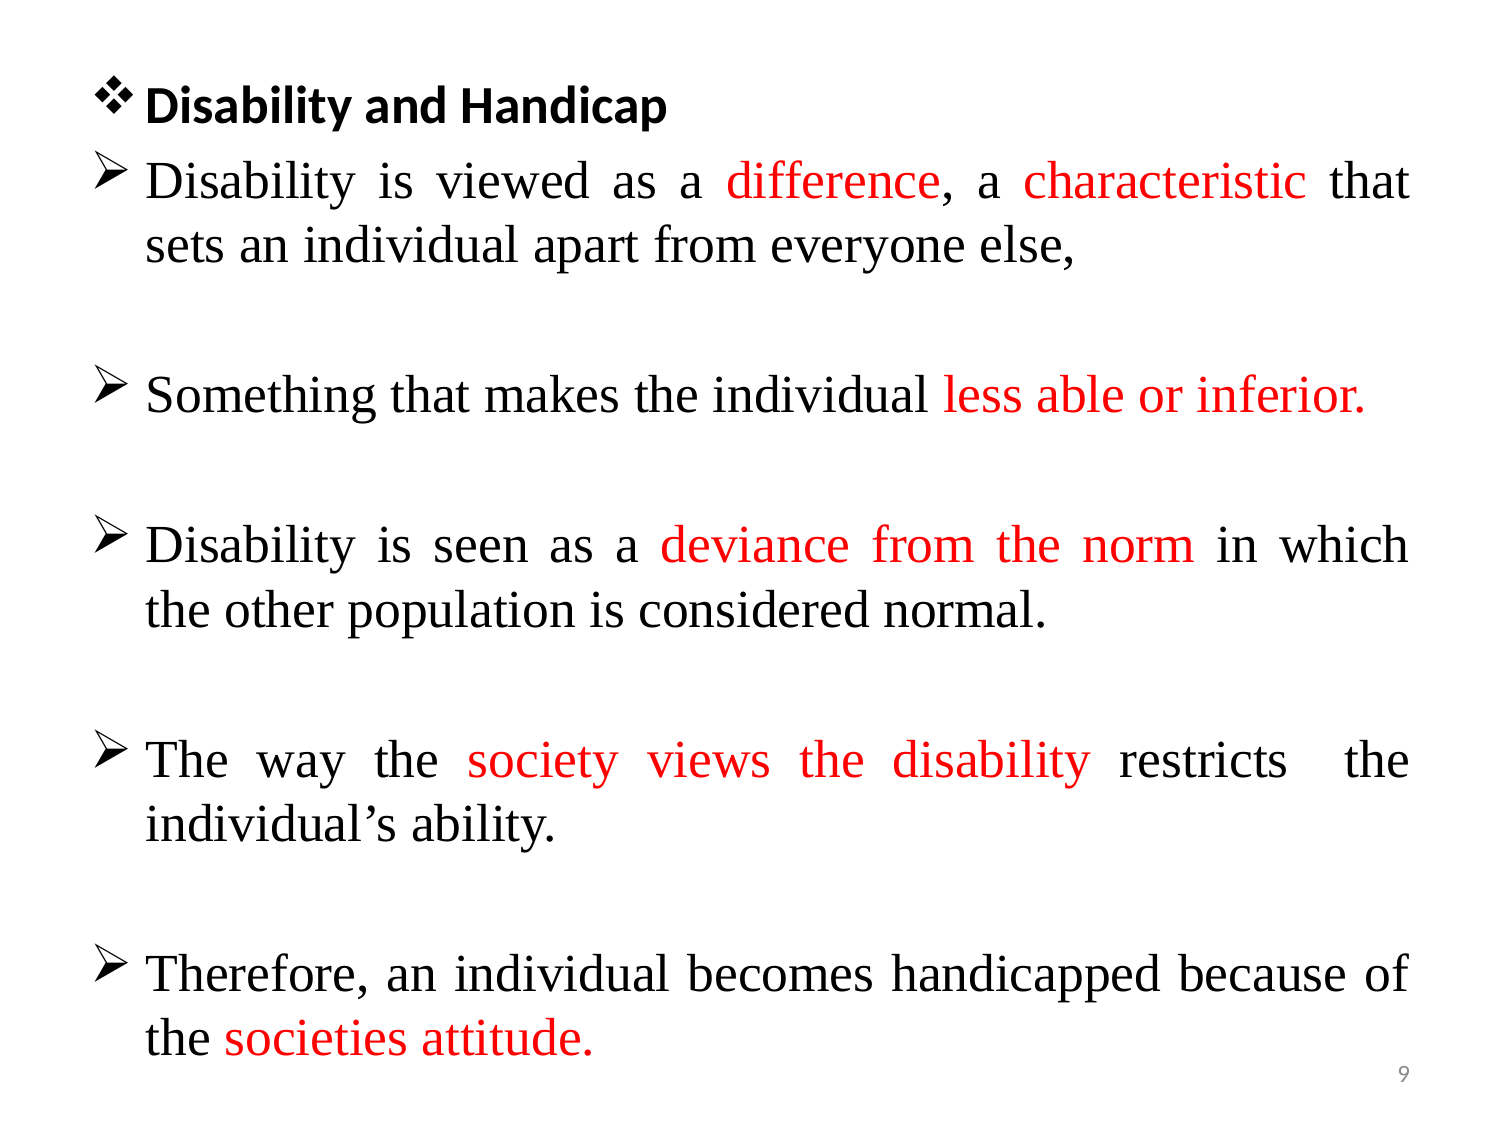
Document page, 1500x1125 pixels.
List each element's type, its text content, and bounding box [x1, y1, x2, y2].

slide_number 9 [1074, 1042, 1425, 1103]
list Disability and Handicap Disability is viewed as a difference, a characteristic that sets an individual apart from everyone else, Something that makes the individual less able or inferior. Disability is seen as a deviance from the norm in which the other population is considered normal. The way the society views the disability restricts the individual’s ability. Therefore, an individual becomes handicapped because of the societies attitude. [75, 62, 1425, 1075]
